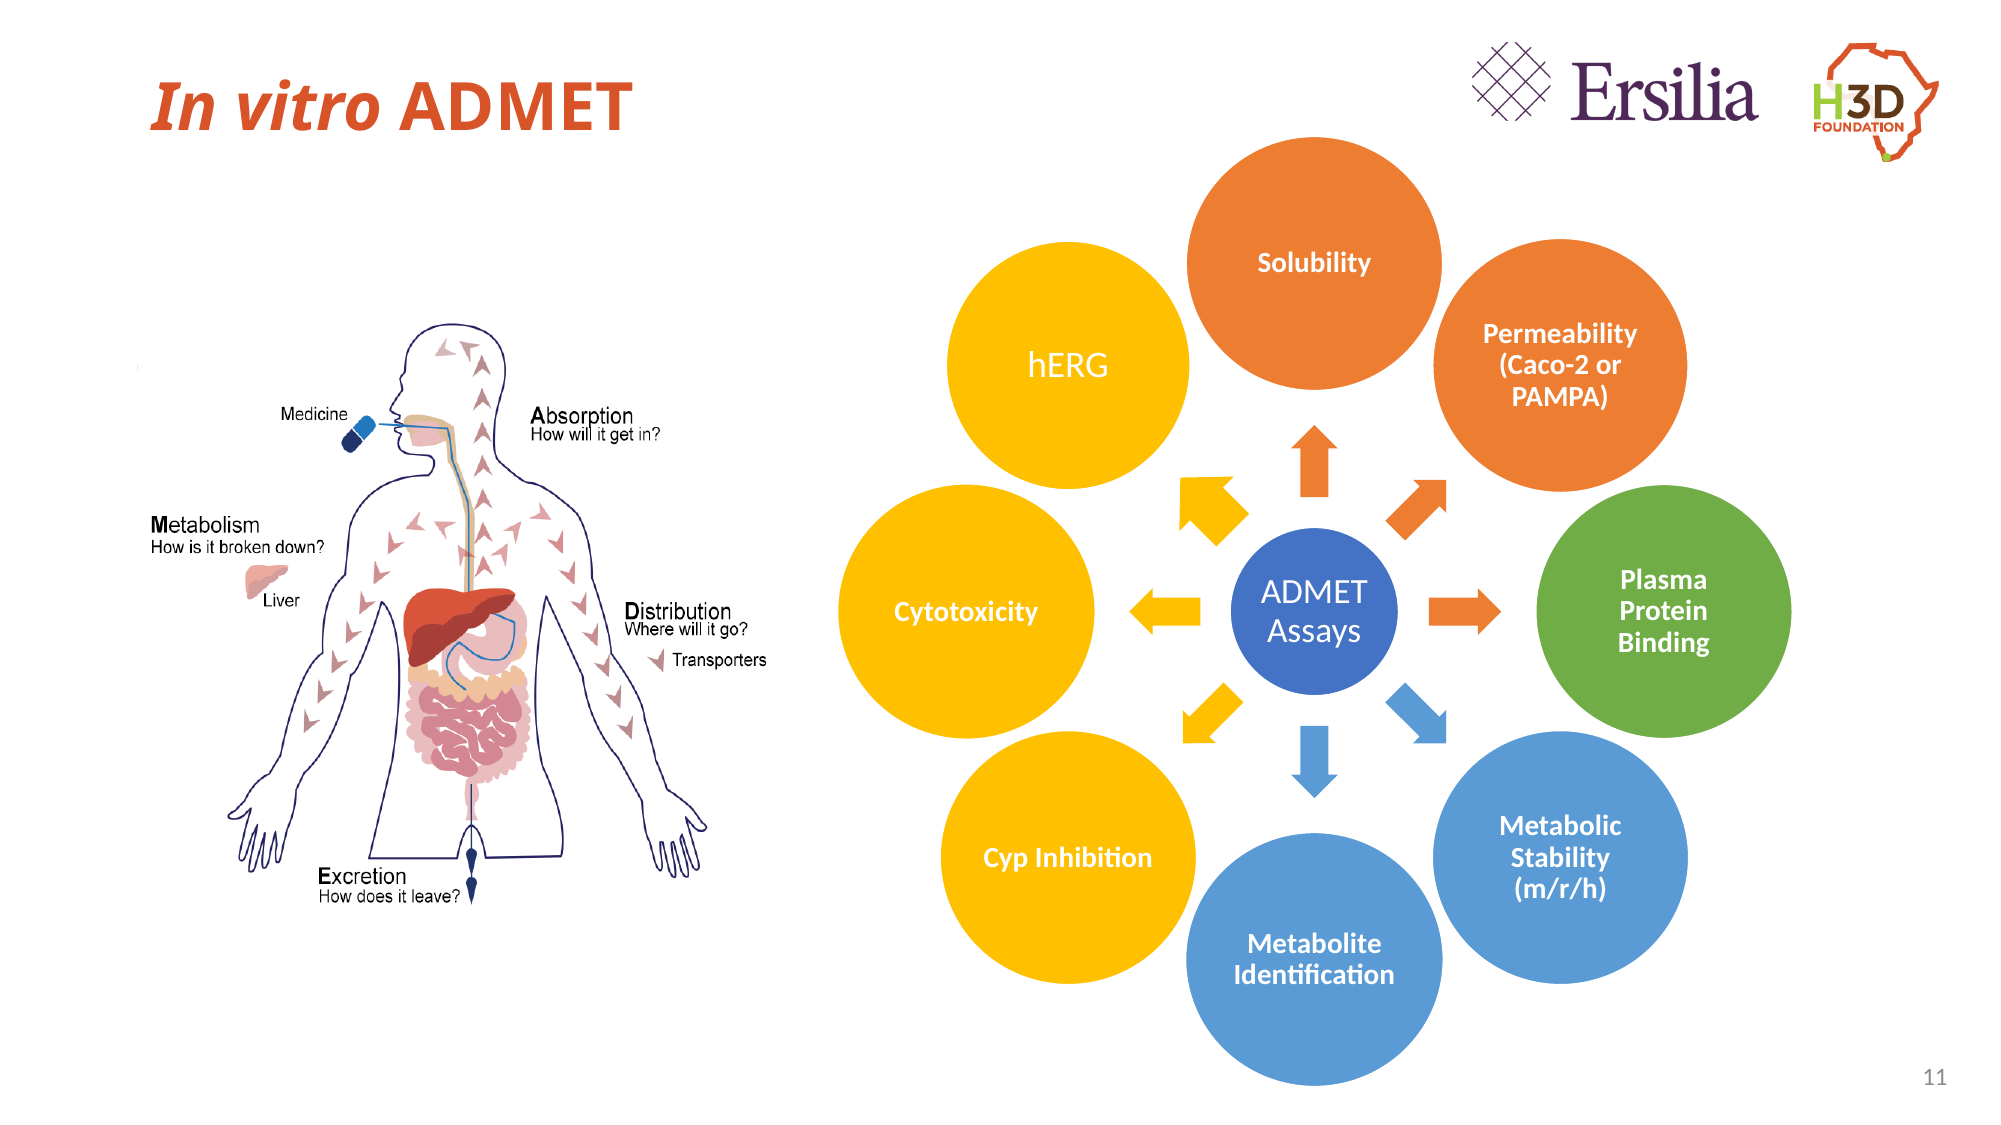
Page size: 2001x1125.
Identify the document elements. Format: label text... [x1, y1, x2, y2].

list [766, 157, 1862, 1065]
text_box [117, 299, 766, 926]
title In vitro ADMET [137, 59, 1258, 159]
picture [1472, 42, 1759, 121]
slide_number 11 [1890, 1045, 1963, 1106]
